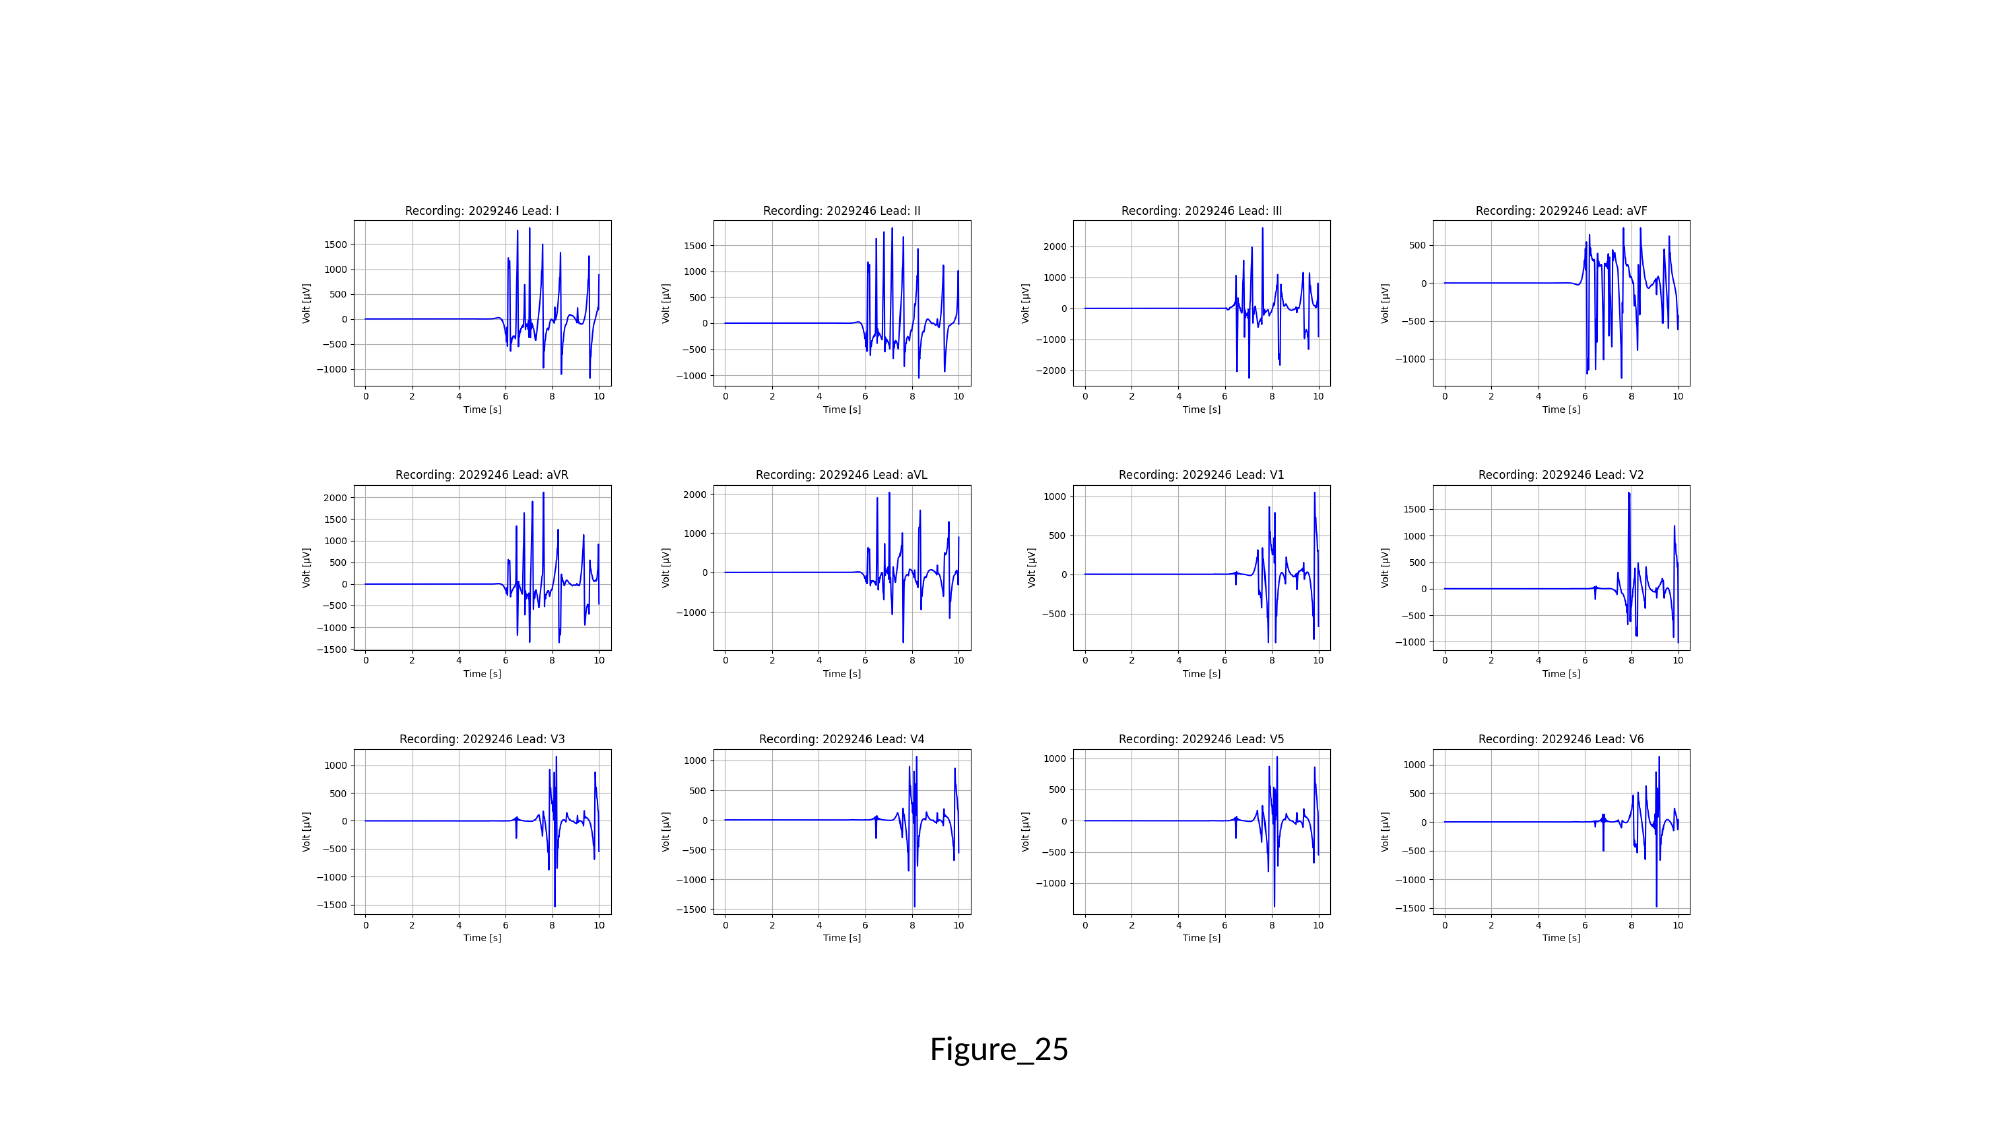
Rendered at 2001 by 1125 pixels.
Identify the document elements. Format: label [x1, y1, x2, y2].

text_box [138, 112, 1862, 1075]
